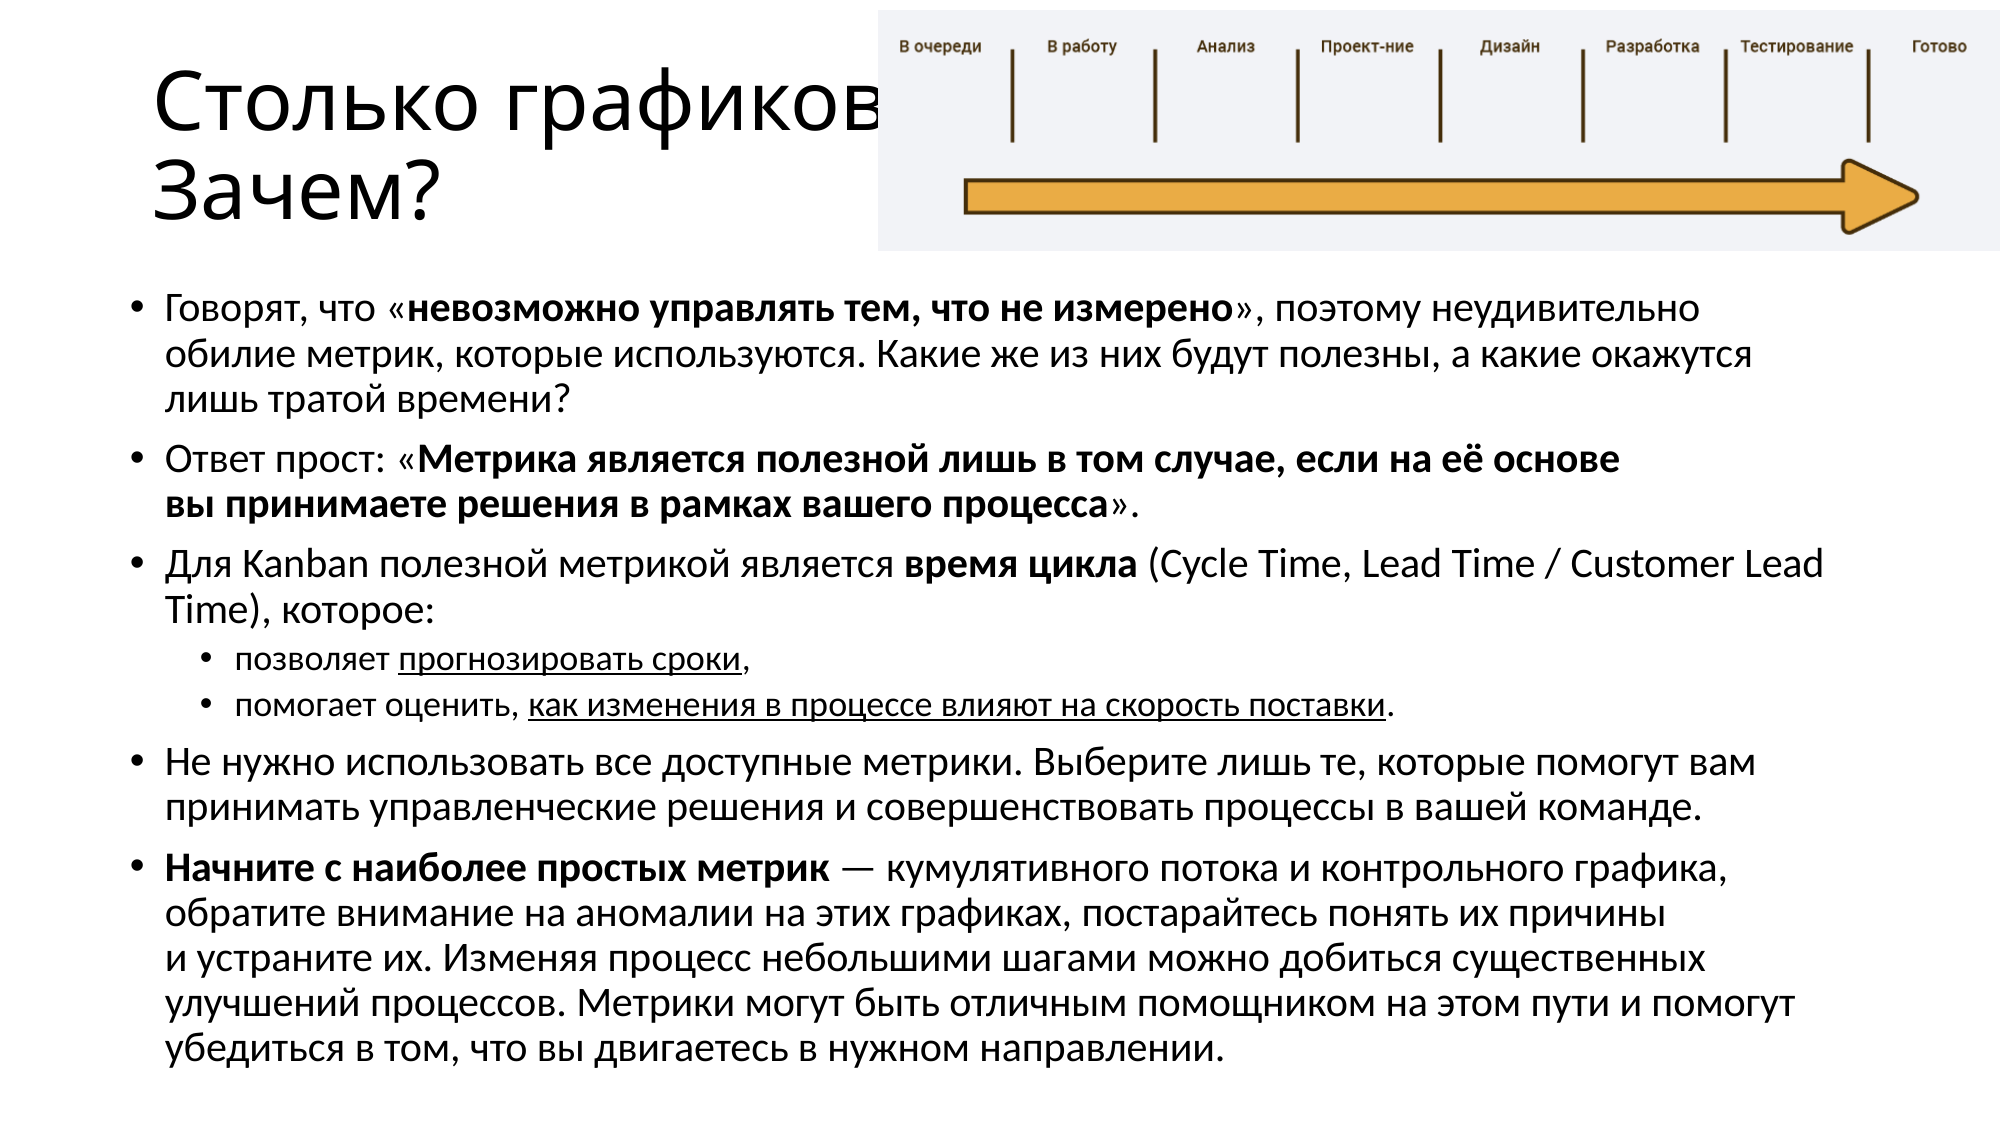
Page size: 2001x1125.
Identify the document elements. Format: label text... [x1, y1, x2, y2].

list Говорят, что «невозможно управлять тем, что не измерено», поэтому неудивительно обилие метрик, которые используются. Какие же из них будут полезны, а какие окажутся лишь тратой времени? Ответ прост: «Метрика является полезной лишь в том случае, если на её основе вы принимаете решения в рамках вашего процесса». Для Kanban полезной метрикой является время цикла (Cycle Time, Lead Time / Customer Lead Time), которое: позволяет прогнозировать сроки, помогает оценить, как изменения в процессе влияют на скорость поставки. Не нужно использовать все доступные метрики. Выберите лишь те, которые помогут вам принимать управленческие решения и совершенствовать процессы в вашей команде. Начните с наиболее простых метрик — кумулятивного потока и контрольного графика, обратите внимание на аномалии на этих графиках, постарайтесь понять их причины и устраните их. Изменяя процесс небольшими шагами можно добиться существенных улучшений процессов. Метрики могут быть отличным помощником на этом пути и помогут убедиться в том, что вы двигаетесь в нужном направлении. [115, 278, 1841, 1079]
title Столько графиков? Зачем? [137, 45, 878, 251]
picture [878, 10, 2000, 251]
